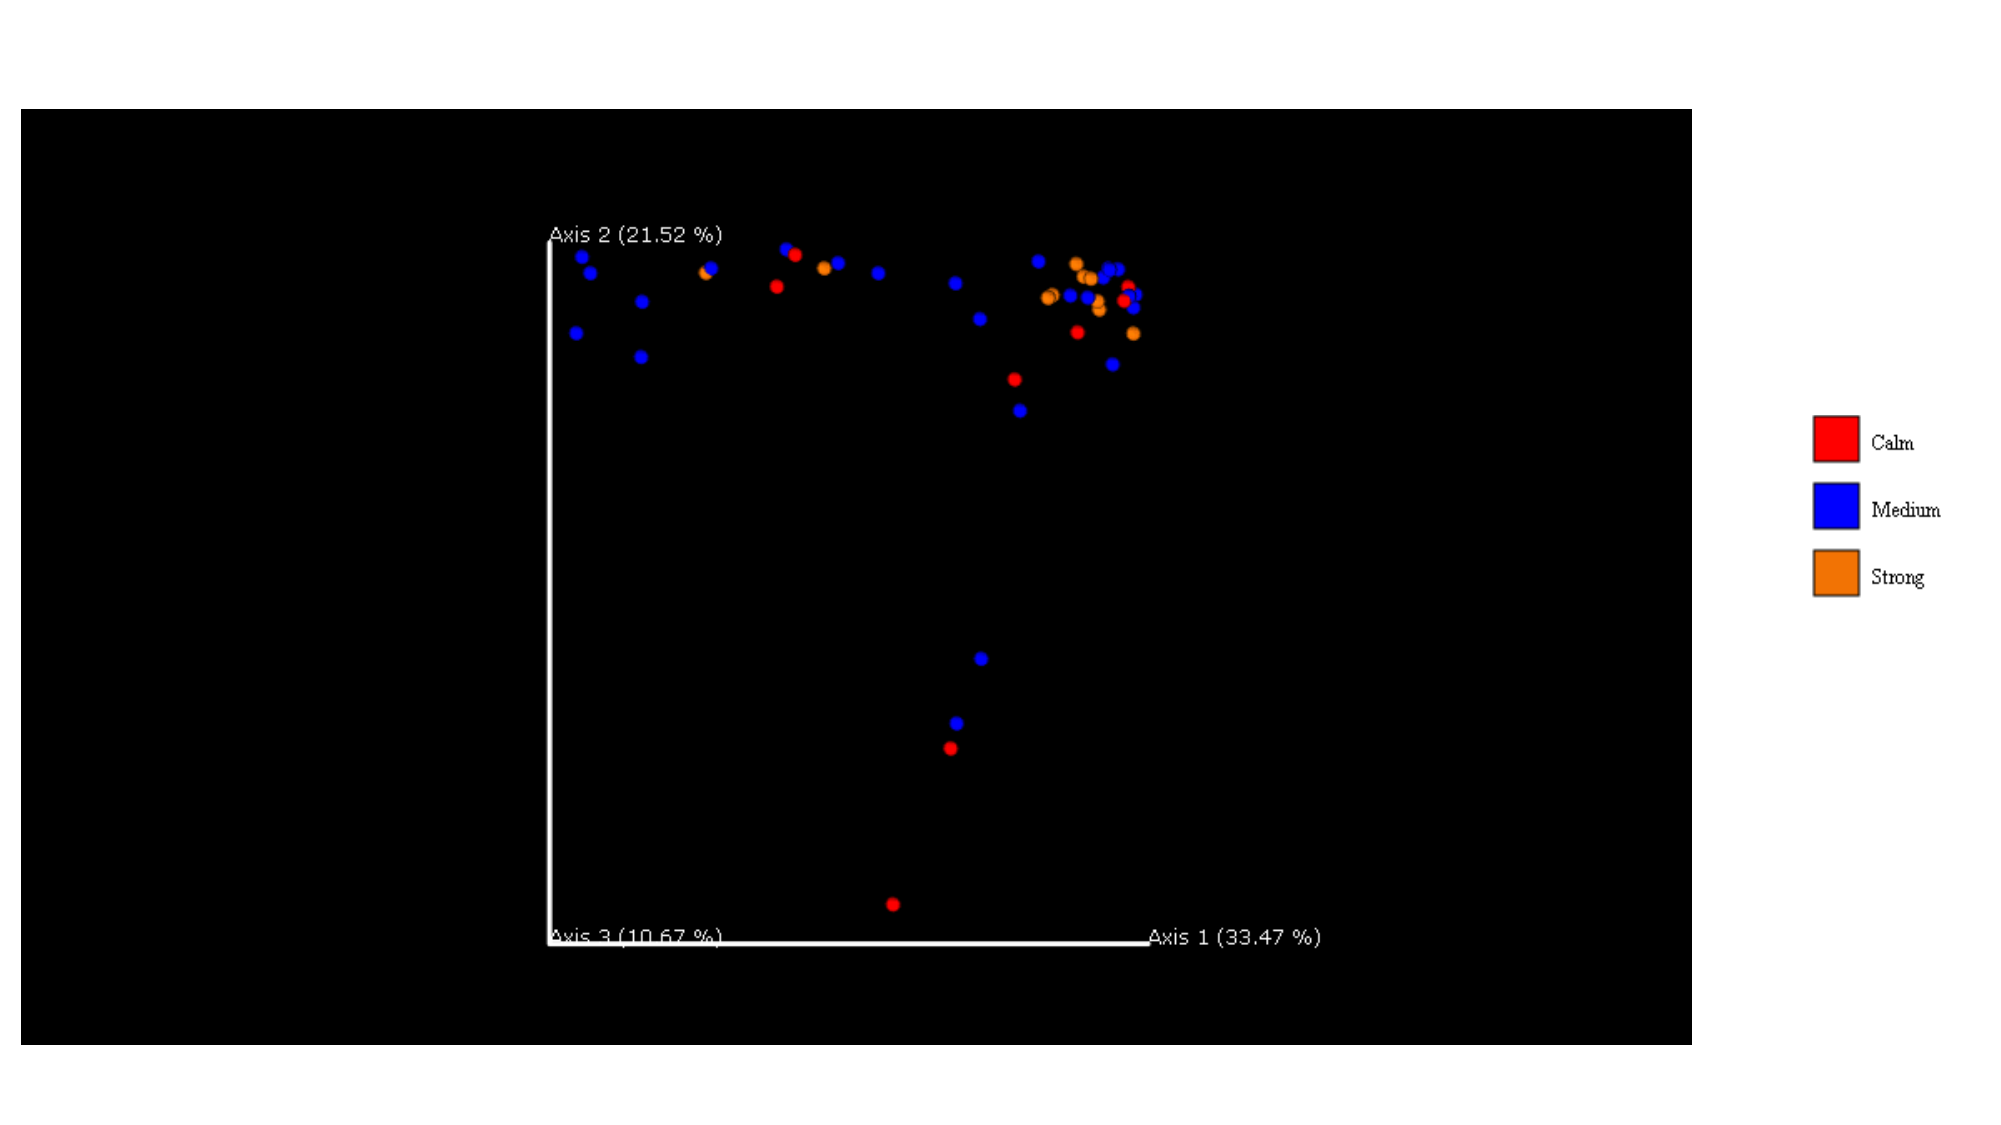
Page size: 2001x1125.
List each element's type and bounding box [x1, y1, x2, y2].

picture [1805, 415, 2000, 601]
picture [21, 109, 1692, 1045]
